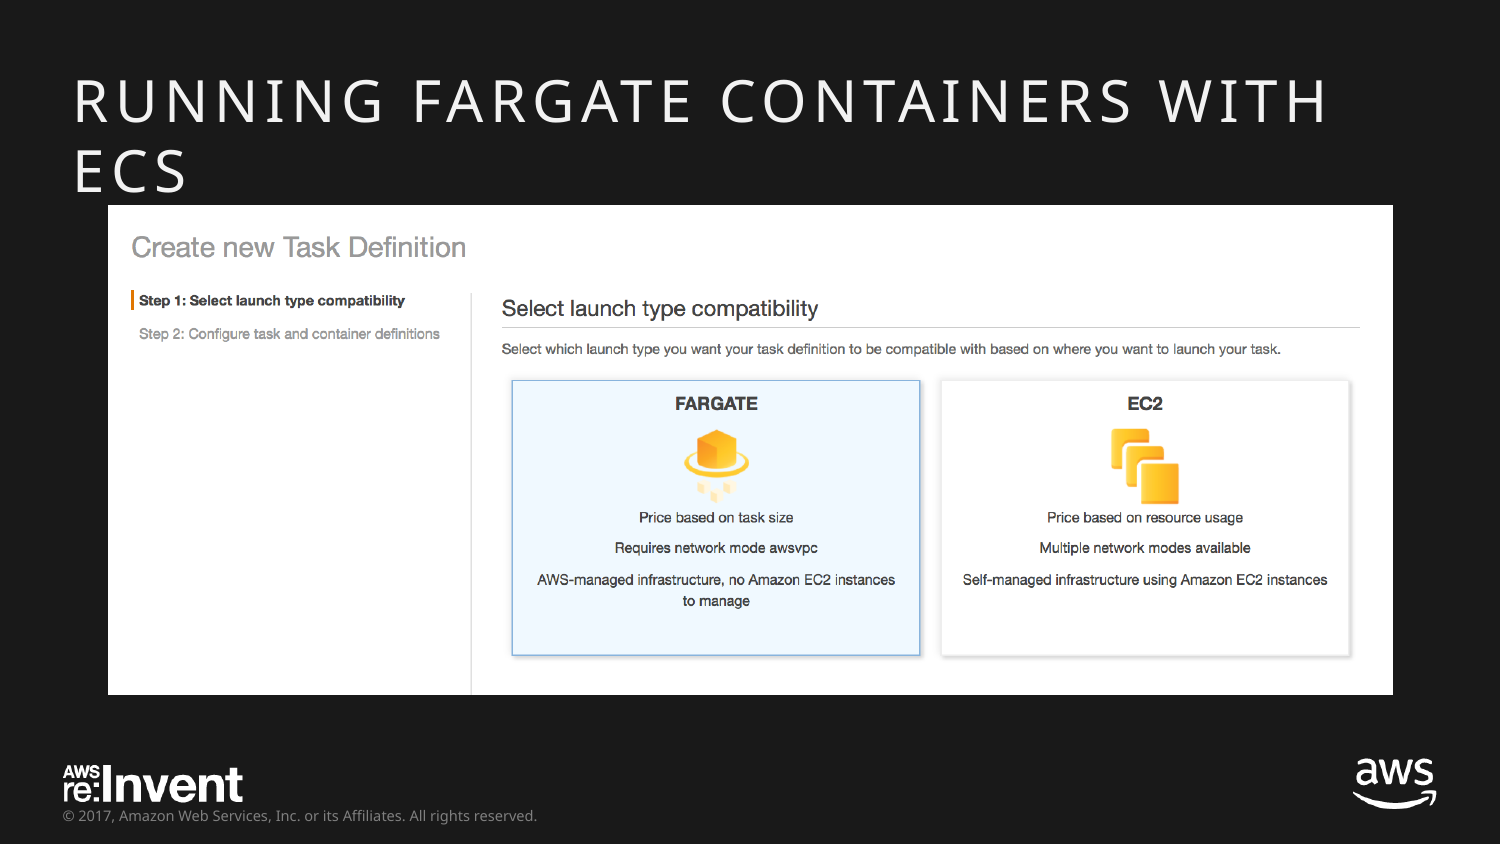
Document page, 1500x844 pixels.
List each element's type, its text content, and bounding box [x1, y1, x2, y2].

title RUNNING FARGATE CONTAINERS WITH ECS [57, 57, 1444, 135]
picture [0, 0, 1500, 844]
